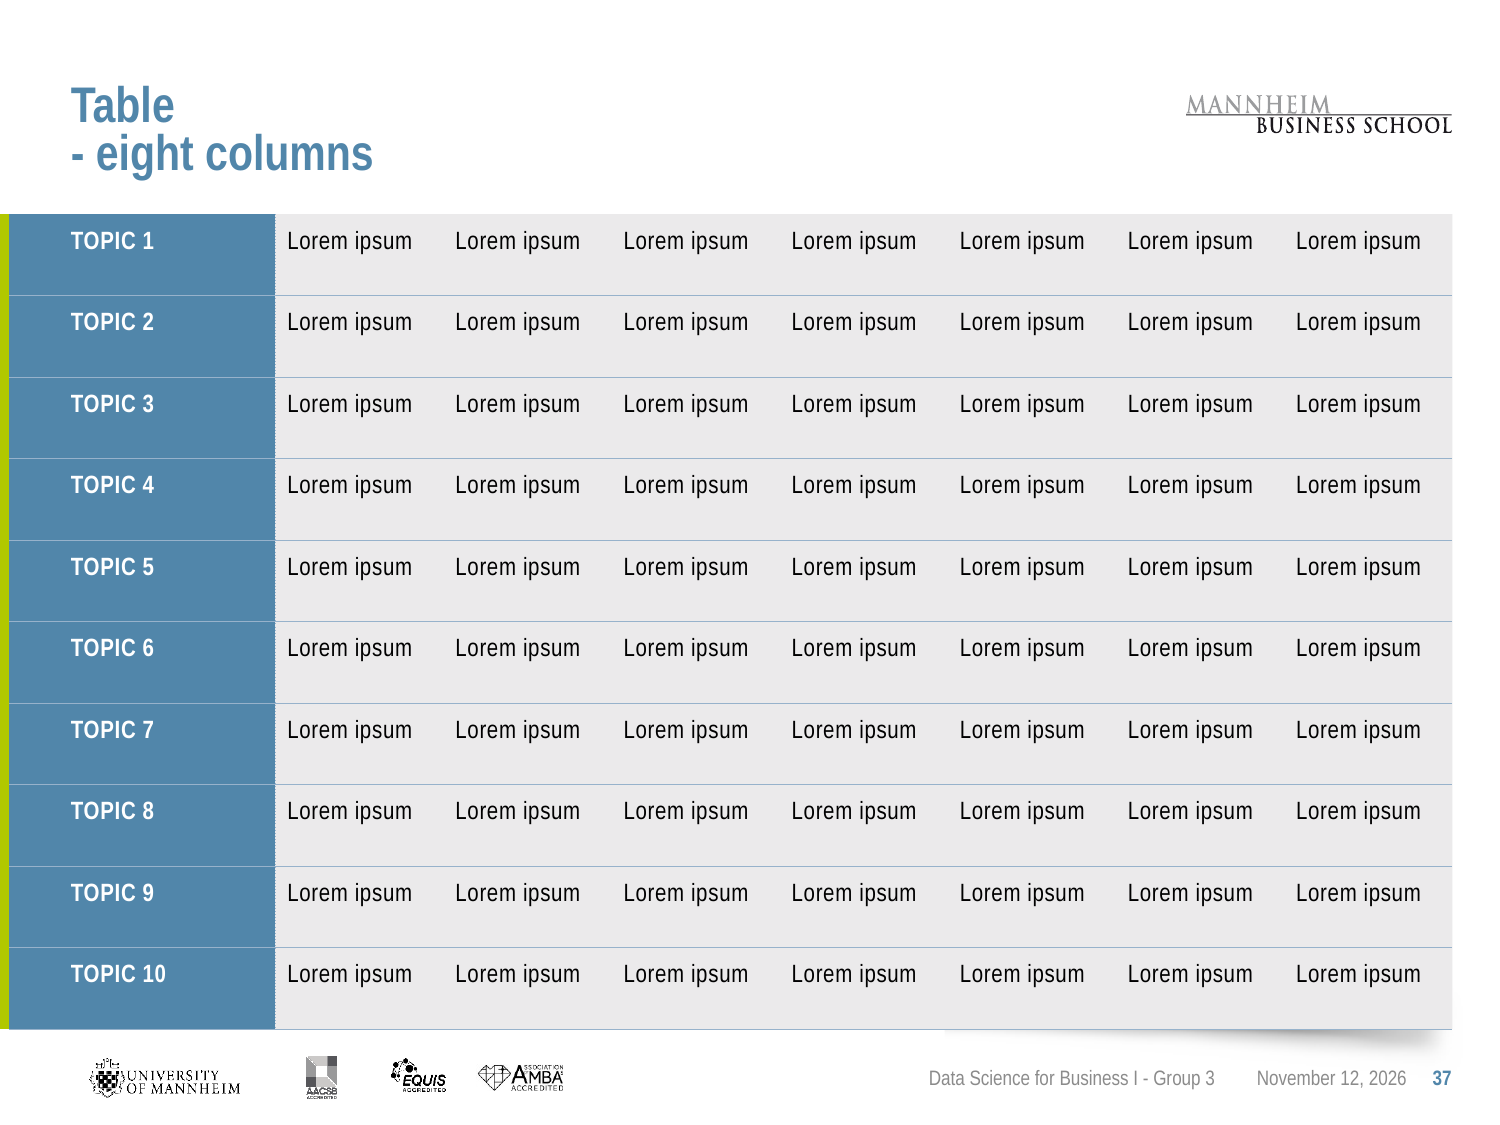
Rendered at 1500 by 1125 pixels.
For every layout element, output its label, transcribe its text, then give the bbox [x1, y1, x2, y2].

picture [476, 1064, 563, 1091]
table_header TOPIC 1 [71, 214, 275, 295]
table_header Lorem ipsum [275, 214, 444, 295]
table_header Lorem ipsum [1284, 214, 1452, 295]
table_cell TOPIC 10 [71, 948, 275, 1029]
table_cell Lorem ipsum [612, 541, 780, 621]
table_cell Lorem ipsum [948, 541, 1116, 621]
table_cell Lorem ipsum [1116, 785, 1284, 866]
table_cell TOPIC 8 [71, 785, 275, 866]
table_cell Lorem ipsum [1284, 541, 1452, 621]
table_header [9, 214, 71, 295]
table_cell Lorem ipsum [275, 622, 444, 703]
table_cell Lorem ipsum [612, 867, 780, 947]
table_cell Lorem ipsum [275, 785, 444, 866]
table_cell [9, 459, 71, 540]
table_cell [9, 541, 71, 621]
table_cell Lorem ipsum [444, 785, 612, 866]
table_cell Lorem ipsum [1116, 296, 1284, 377]
table_cell Lorem ipsum [444, 459, 612, 540]
table_cell Lorem ipsum [612, 948, 780, 1029]
table_cell Lorem ipsum [780, 296, 948, 377]
table_cell Lorem ipsum [1116, 541, 1284, 621]
table_cell Lorem ipsum [948, 459, 1116, 540]
table_cell Lorem ipsum [1284, 296, 1452, 377]
table_cell Lorem ipsum [444, 622, 612, 703]
table_cell Lorem ipsum [444, 704, 612, 784]
table_cell Lorem ipsum [1284, 704, 1452, 784]
table_cell Lorem ipsum [948, 948, 1116, 1029]
table_cell Lorem ipsum [780, 867, 948, 947]
table_cell Lorem ipsum [1116, 459, 1284, 540]
table_cell Lorem ipsum [612, 704, 780, 784]
table_cell Lorem ipsum [1116, 867, 1284, 947]
table_cell Lorem ipsum [1116, 948, 1284, 1029]
picture [944, 988, 1464, 1078]
table_cell Lorem ipsum [1284, 867, 1452, 947]
table_cell Lorem ipsum [780, 704, 948, 784]
table_cell [9, 948, 71, 1029]
table_cell Lorem ipsum [780, 948, 948, 1029]
table_header Lorem ipsum [612, 214, 780, 295]
table_cell TOPIC 6 [71, 622, 275, 703]
table_header Lorem ipsum [1116, 214, 1284, 295]
title Table - eight columns [70, 84, 1170, 204]
picture [89, 1058, 240, 1098]
table_cell Lorem ipsum [780, 622, 948, 703]
picture [388, 1057, 449, 1093]
table_cell Lorem ipsum [275, 948, 444, 1029]
table_cell Lorem ipsum [275, 704, 444, 784]
table_cell Lorem ipsum [275, 541, 444, 621]
table_cell TOPIC 3 [71, 378, 275, 458]
table_cell Lorem ipsum [444, 948, 612, 1029]
table_cell Lorem ipsum [612, 378, 780, 458]
table_cell Lorem ipsum [948, 296, 1116, 377]
table_header Lorem ipsum [948, 214, 1116, 295]
table_cell Lorem ipsum [780, 378, 948, 458]
table_cell [9, 378, 71, 458]
footer Data Science for Business I - Group 3 [726, 1047, 1216, 1107]
table_cell TOPIC 9 [71, 867, 275, 947]
table_cell Lorem ipsum [1284, 785, 1452, 866]
table_cell [9, 867, 71, 947]
table_cell Lorem ipsum [275, 378, 444, 458]
slide_number 37 [1416, 1047, 1452, 1107]
table_cell Lorem ipsum [612, 459, 780, 540]
table_cell TOPIC 4 [71, 459, 275, 540]
table_cell Lorem ipsum [780, 459, 948, 540]
table_cell TOPIC 2 [71, 296, 275, 377]
table_cell Lorem ipsum [1116, 704, 1284, 784]
table_cell Lorem ipsum [948, 867, 1116, 947]
table_header Lorem ipsum [444, 214, 612, 295]
picture [306, 1056, 337, 1099]
table_cell Lorem ipsum [444, 541, 612, 621]
table_cell [9, 296, 71, 377]
table_cell Lorem ipsum [1116, 378, 1284, 458]
table_cell TOPIC 7 [71, 704, 275, 784]
table_cell Lorem ipsum [780, 785, 948, 866]
table_cell [9, 704, 71, 784]
table_cell [9, 785, 71, 866]
table_cell Lorem ipsum [1284, 948, 1452, 1029]
table_cell Lorem ipsum [1284, 378, 1452, 458]
table_cell Lorem ipsum [612, 622, 780, 703]
table_cell Lorem ipsum [780, 541, 948, 621]
table_cell Lorem ipsum [612, 785, 780, 866]
table_cell Lorem ipsum [275, 867, 444, 947]
table_cell Lorem ipsum [1284, 459, 1452, 540]
table_cell Lorem ipsum [948, 378, 1116, 458]
table_cell Lorem ipsum [612, 296, 780, 377]
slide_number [1224, 1047, 1416, 1107]
table_cell TOPIC 5 [71, 541, 275, 621]
table_cell Lorem ipsum [948, 704, 1116, 784]
table_cell Lorem ipsum [1116, 622, 1284, 703]
table_cell Lorem ipsum [444, 378, 612, 458]
table_cell Lorem ipsum [275, 296, 444, 377]
table_cell Lorem ipsum [1284, 622, 1452, 703]
table_cell Lorem ipsum [444, 296, 612, 377]
table_cell Lorem ipsum [948, 785, 1116, 866]
table_cell Lorem ipsum [275, 459, 444, 540]
table_cell [9, 622, 71, 703]
table_cell Lorem ipsum [444, 867, 612, 947]
table_header Lorem ipsum [780, 214, 948, 295]
table_cell Lorem ipsum [948, 622, 1116, 703]
